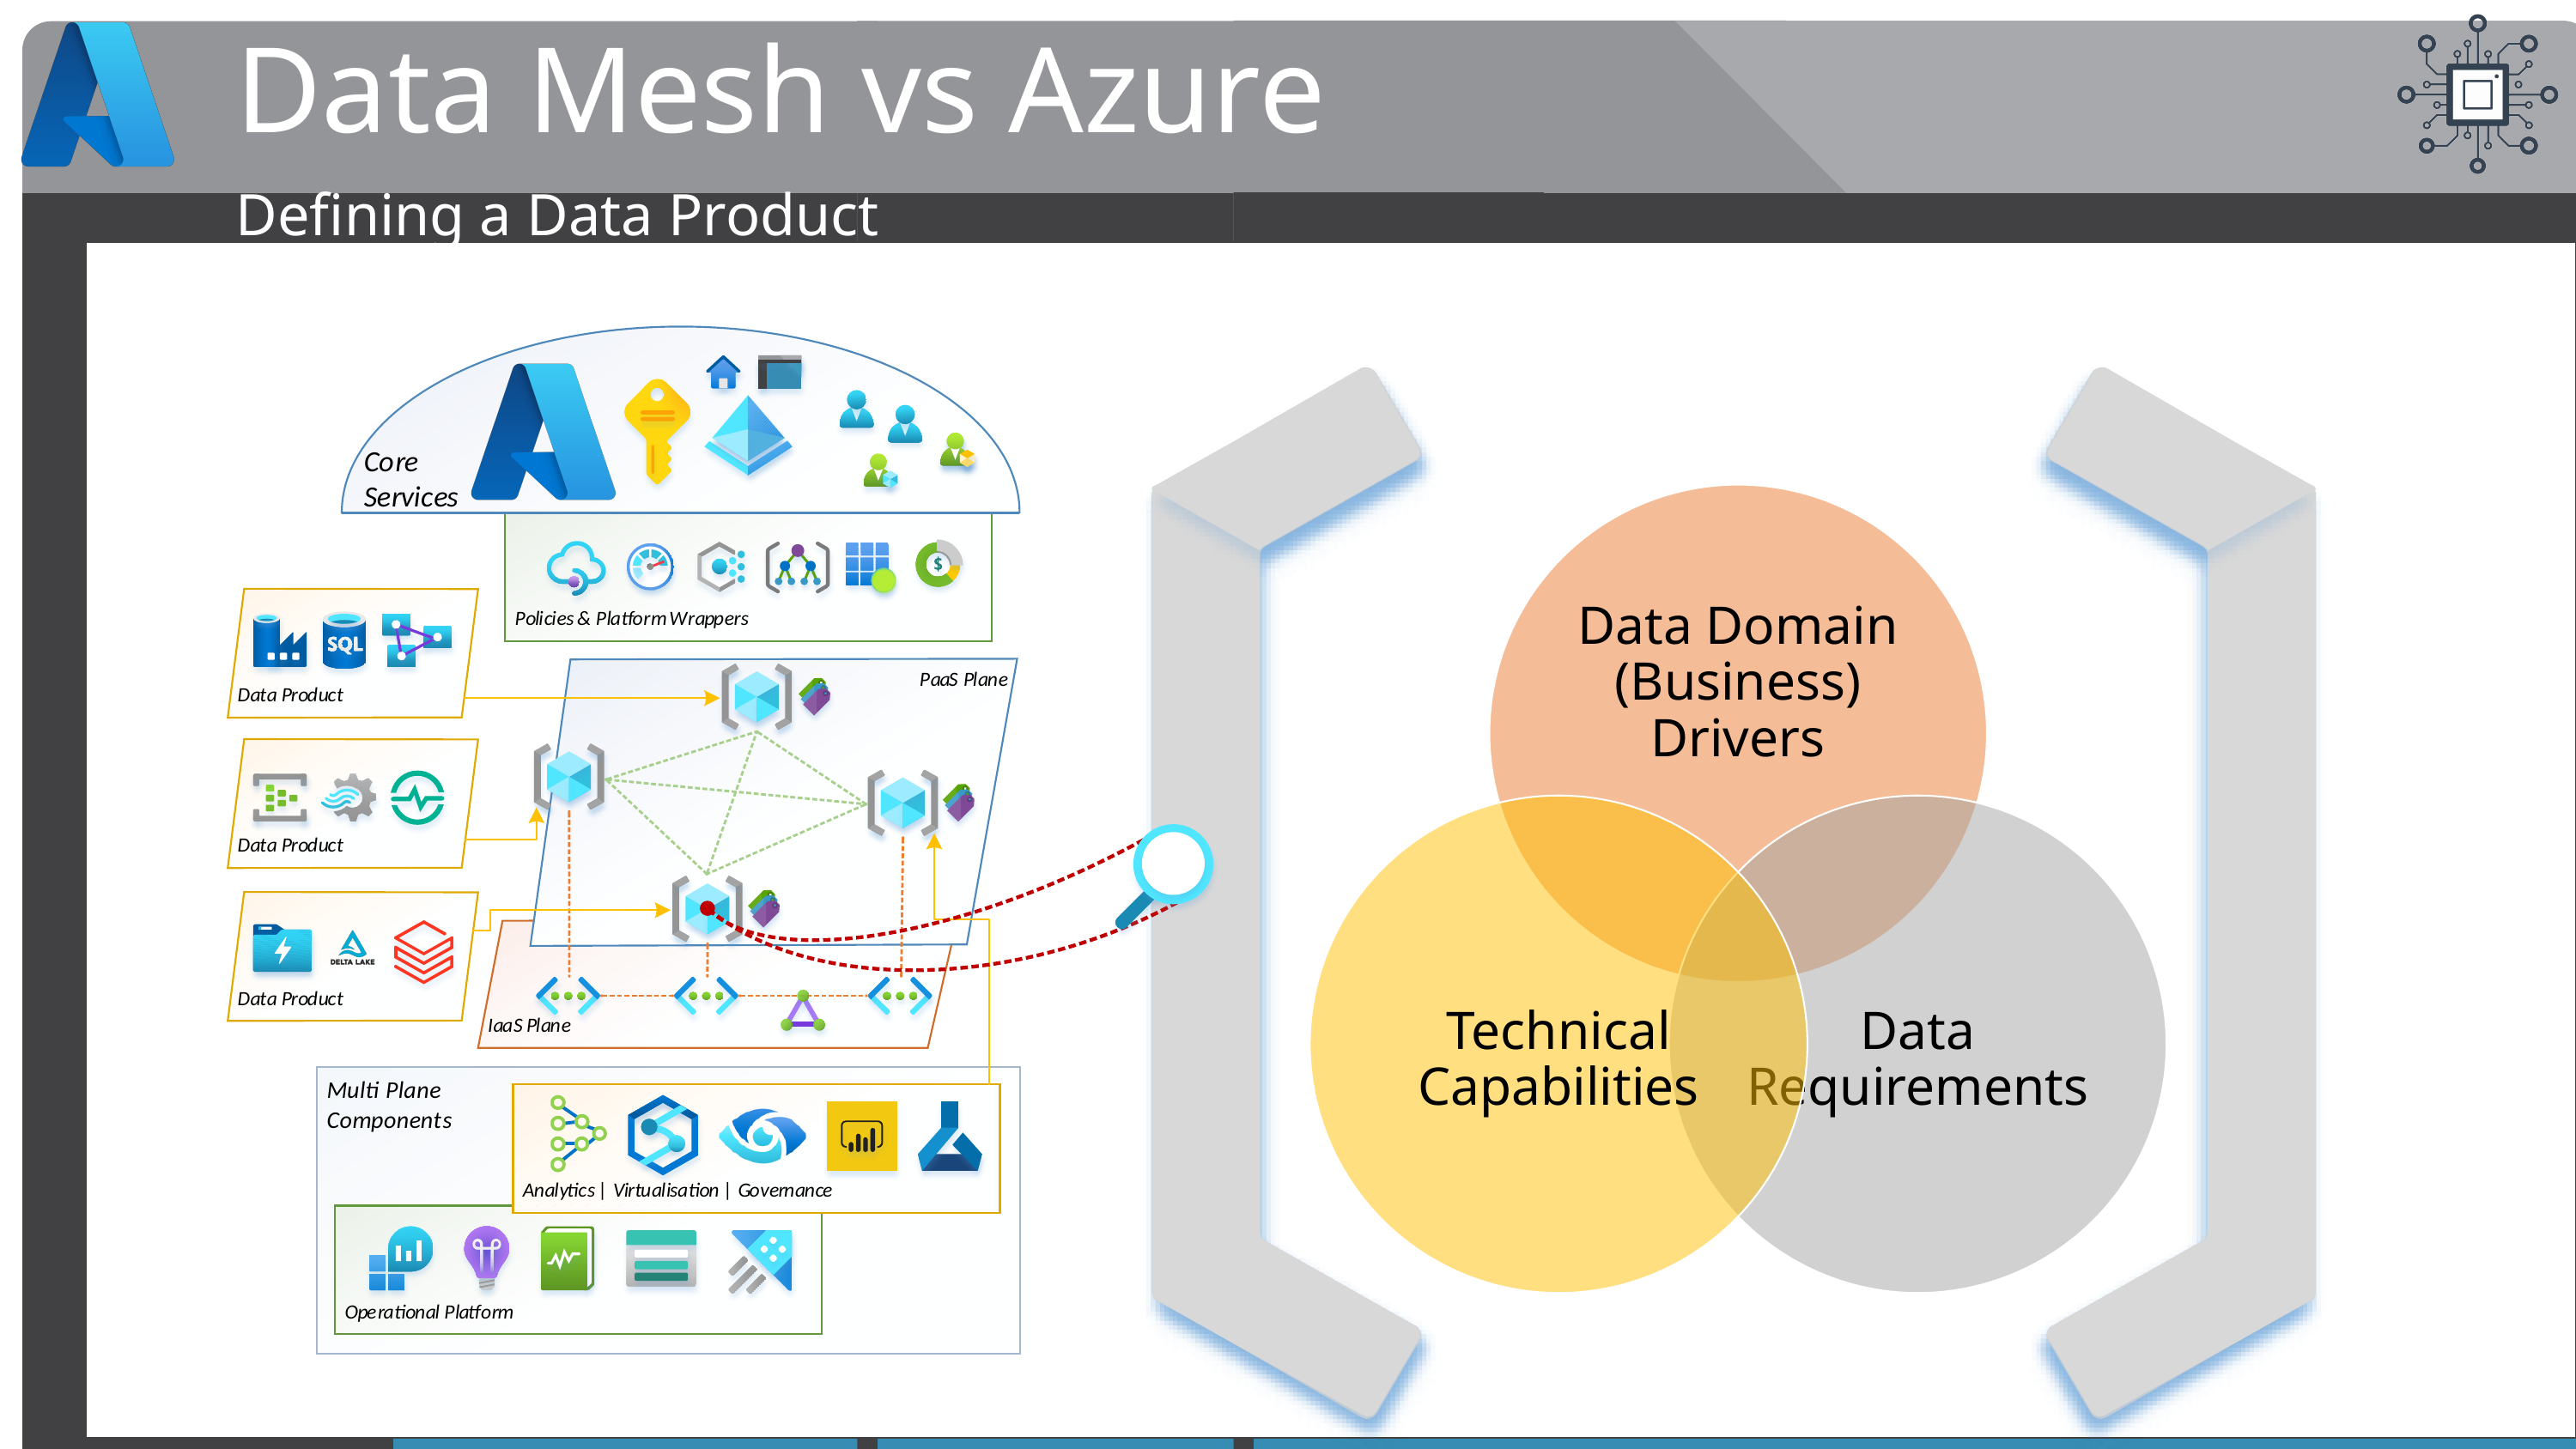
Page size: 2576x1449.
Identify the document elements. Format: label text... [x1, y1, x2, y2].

list Defining a Data Product [222, 179, 2559, 243]
picture [222, 321, 1450, 1449]
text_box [1450, 474, 2017, 1304]
title Data Mesh vs Azure [222, 24, 2361, 162]
picture [2017, 346, 2357, 1449]
picture [2396, 12, 2561, 176]
